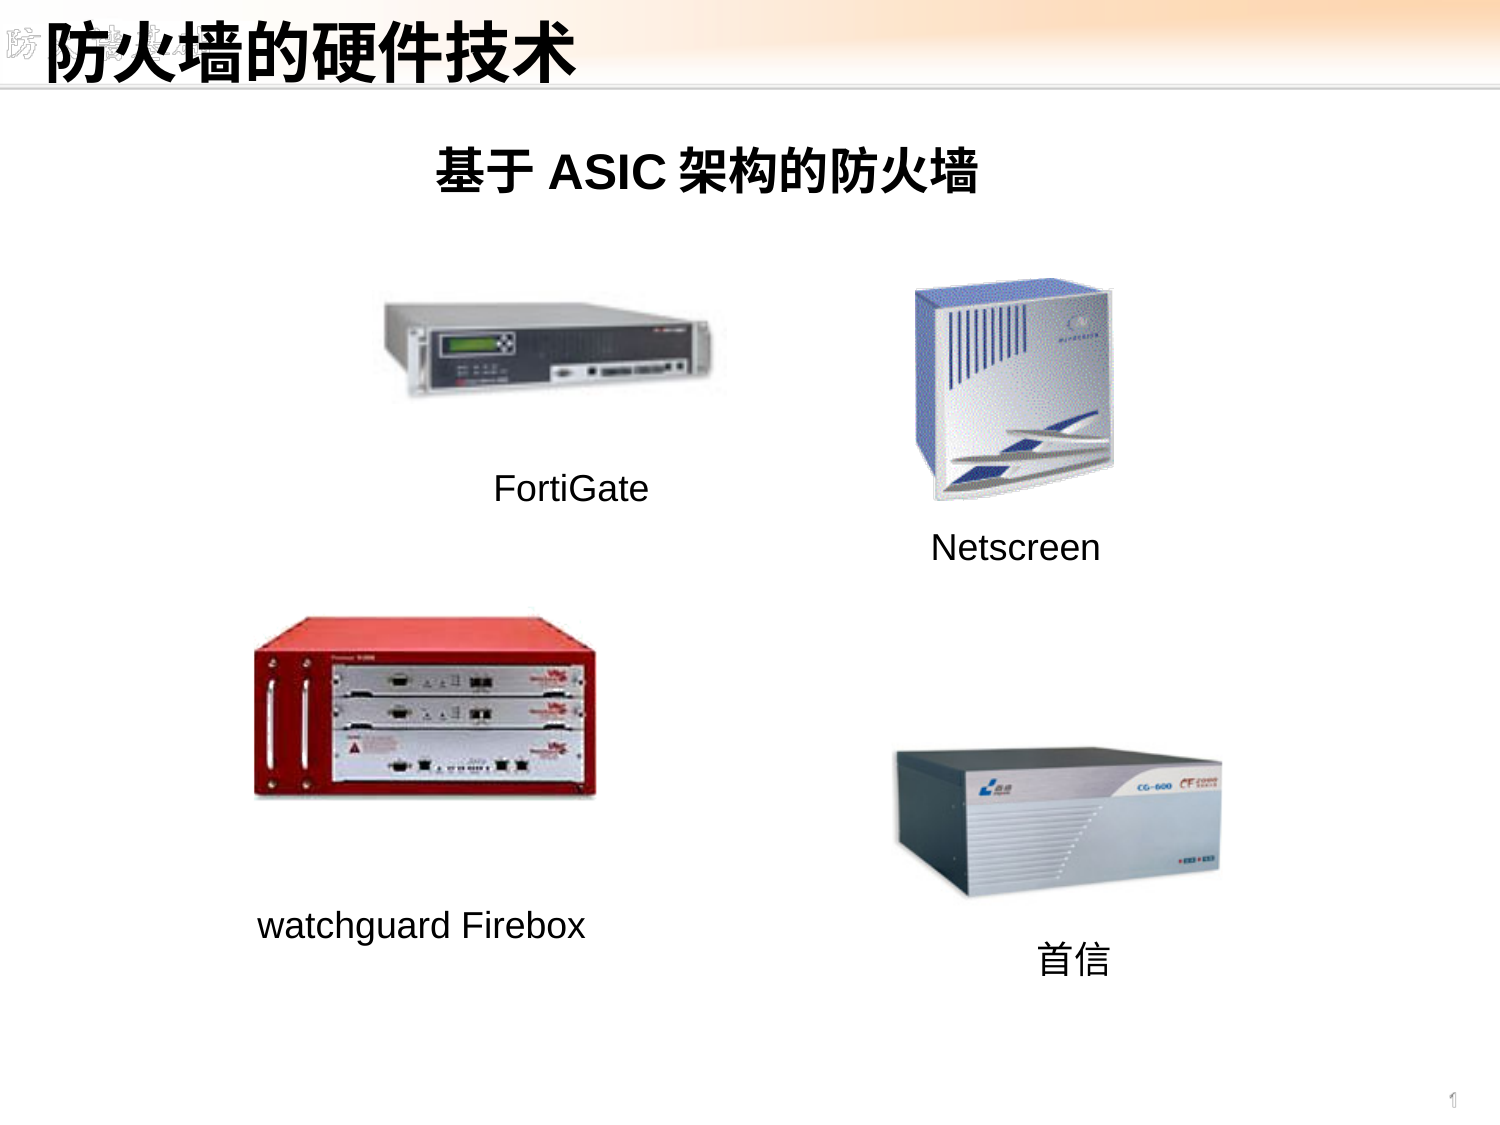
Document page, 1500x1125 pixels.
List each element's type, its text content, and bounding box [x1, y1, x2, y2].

text_box FortiGate [478, 456, 665, 516]
text_box Netscreen [915, 515, 1116, 576]
text_box 首信 [1021, 929, 1127, 989]
text_box watchguard Firebox [242, 893, 601, 953]
picture [0, 0, 1500, 1125]
text_box 基于ASIC架构的防火墙 [305, 132, 1109, 204]
text_box 防火墙的硬件技术 [29, 0, 1380, 104]
